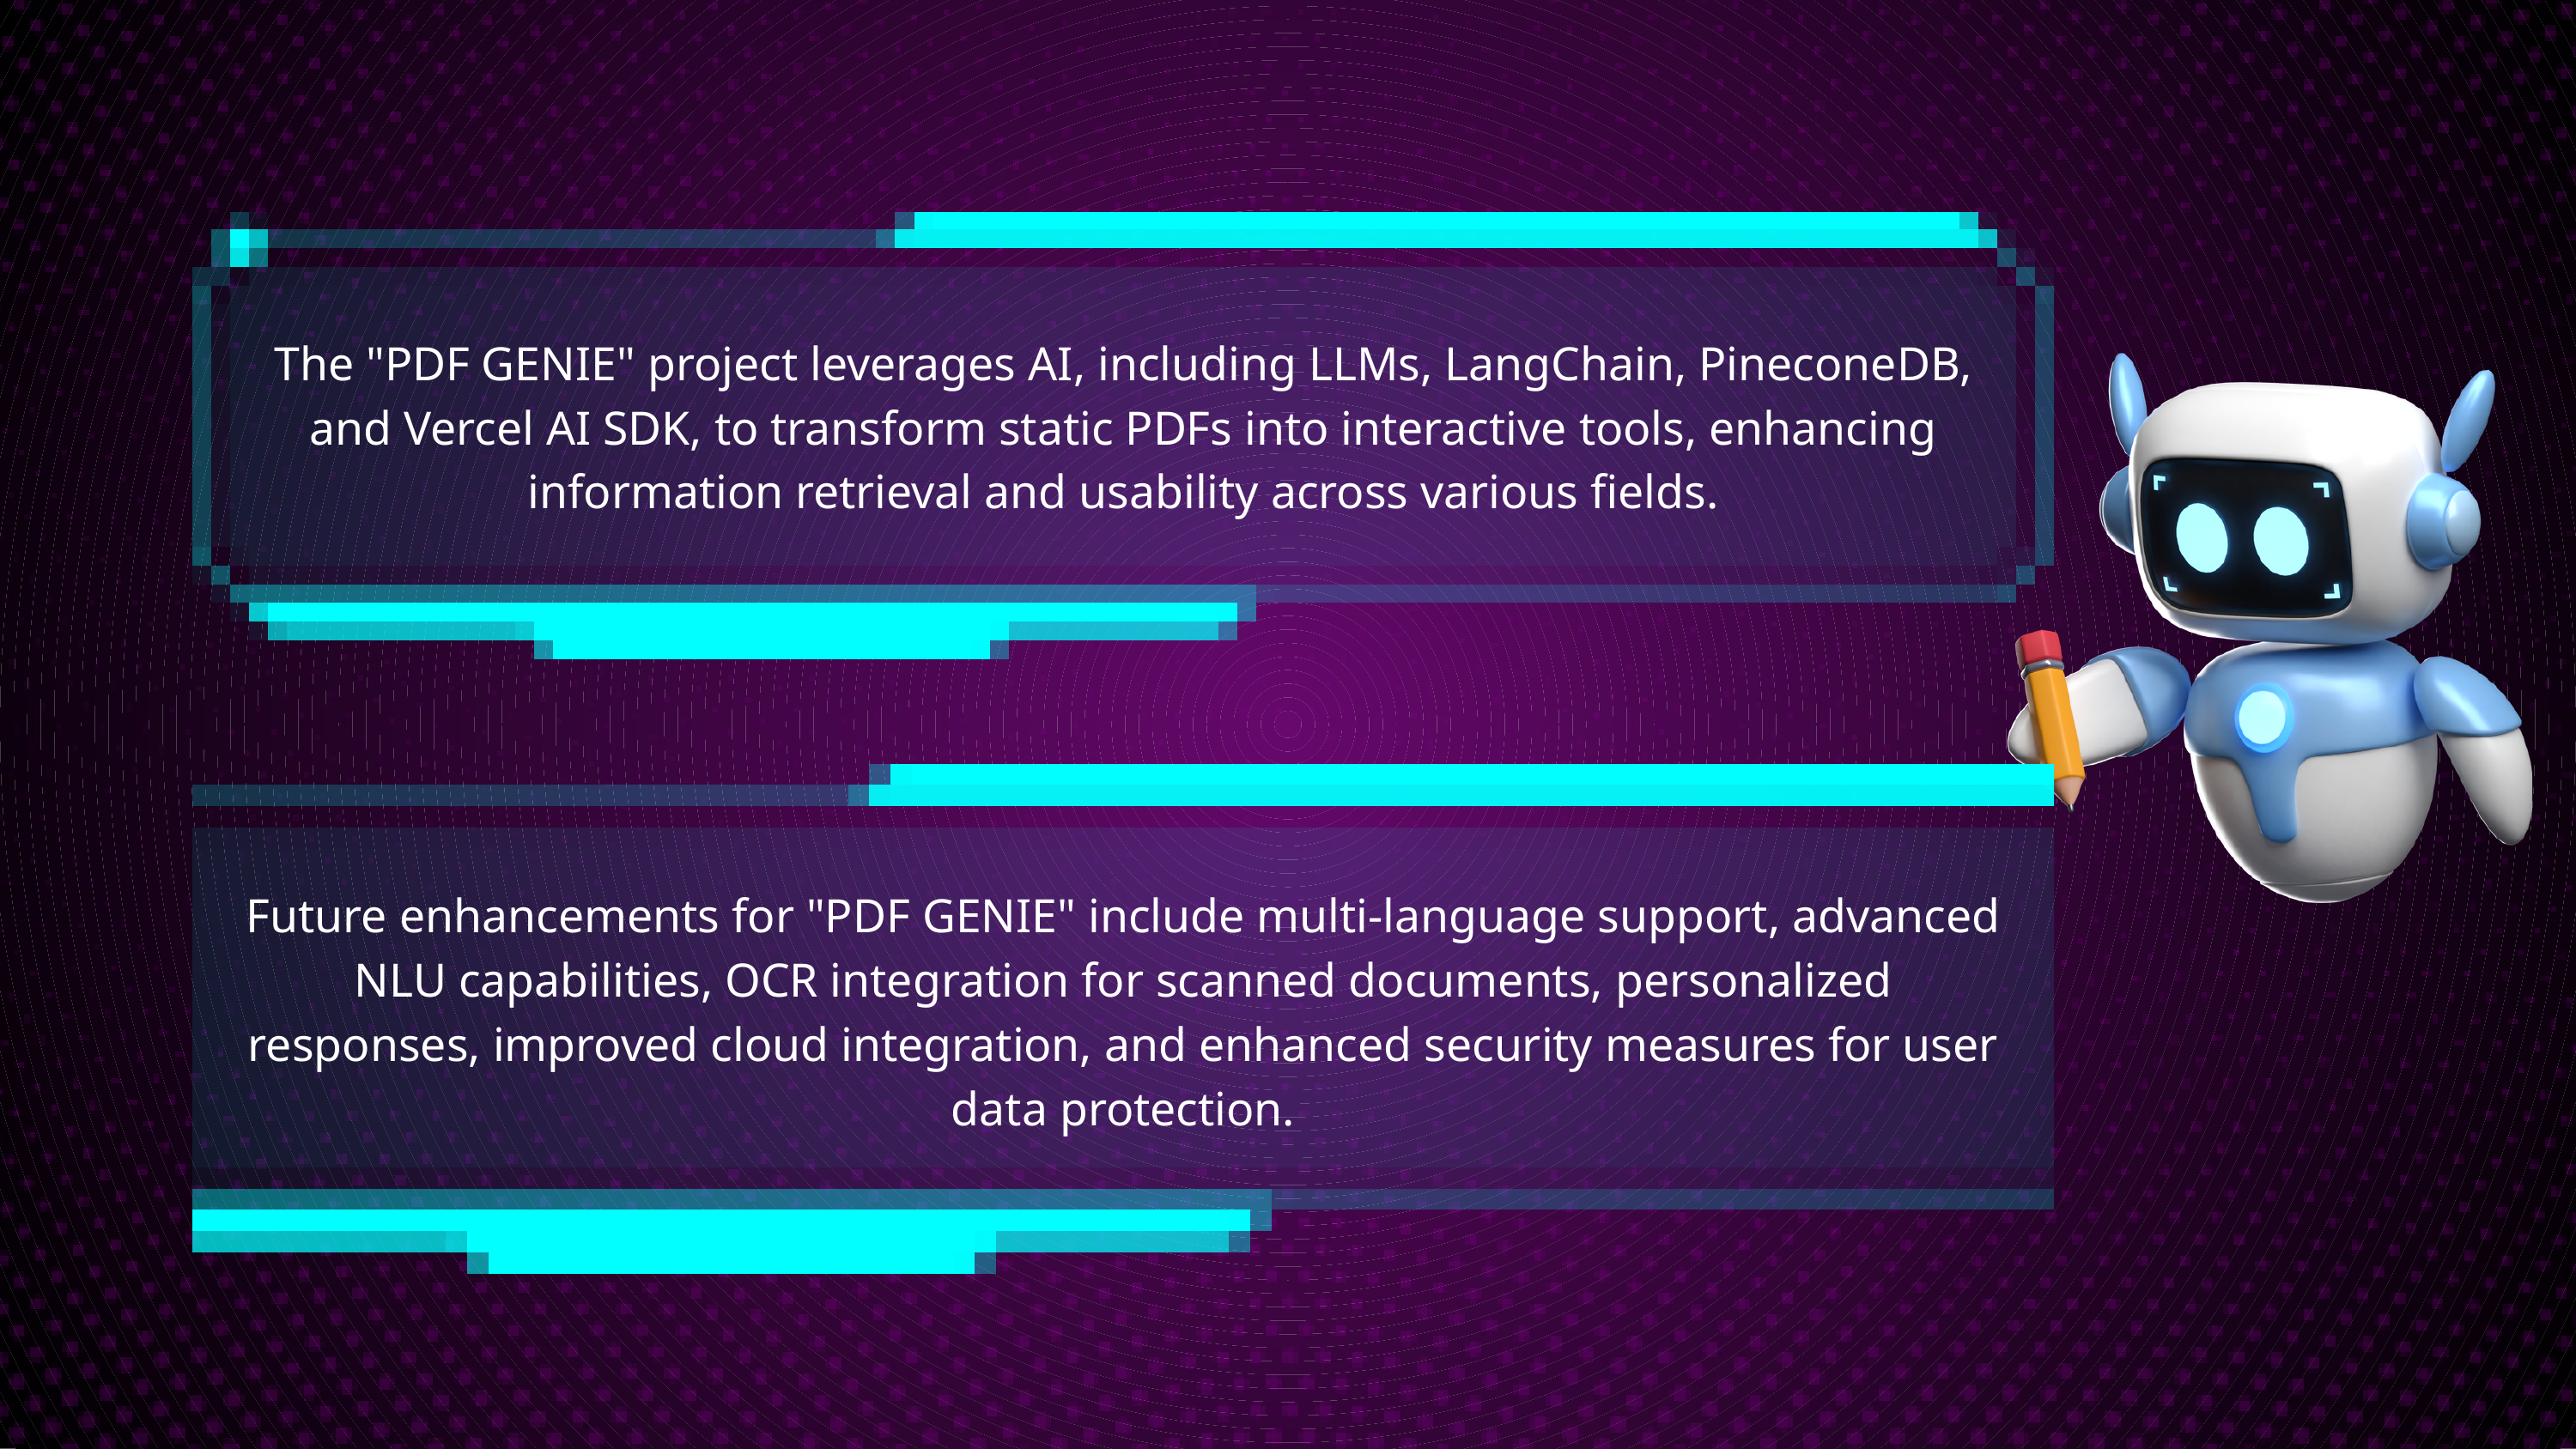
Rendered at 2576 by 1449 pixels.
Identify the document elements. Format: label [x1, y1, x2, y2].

text_box [2007, 353, 2533, 903]
text_box [0, 0, 2576, 1449]
text_box [191, 764, 2055, 1275]
text_box [191, 211, 2055, 659]
